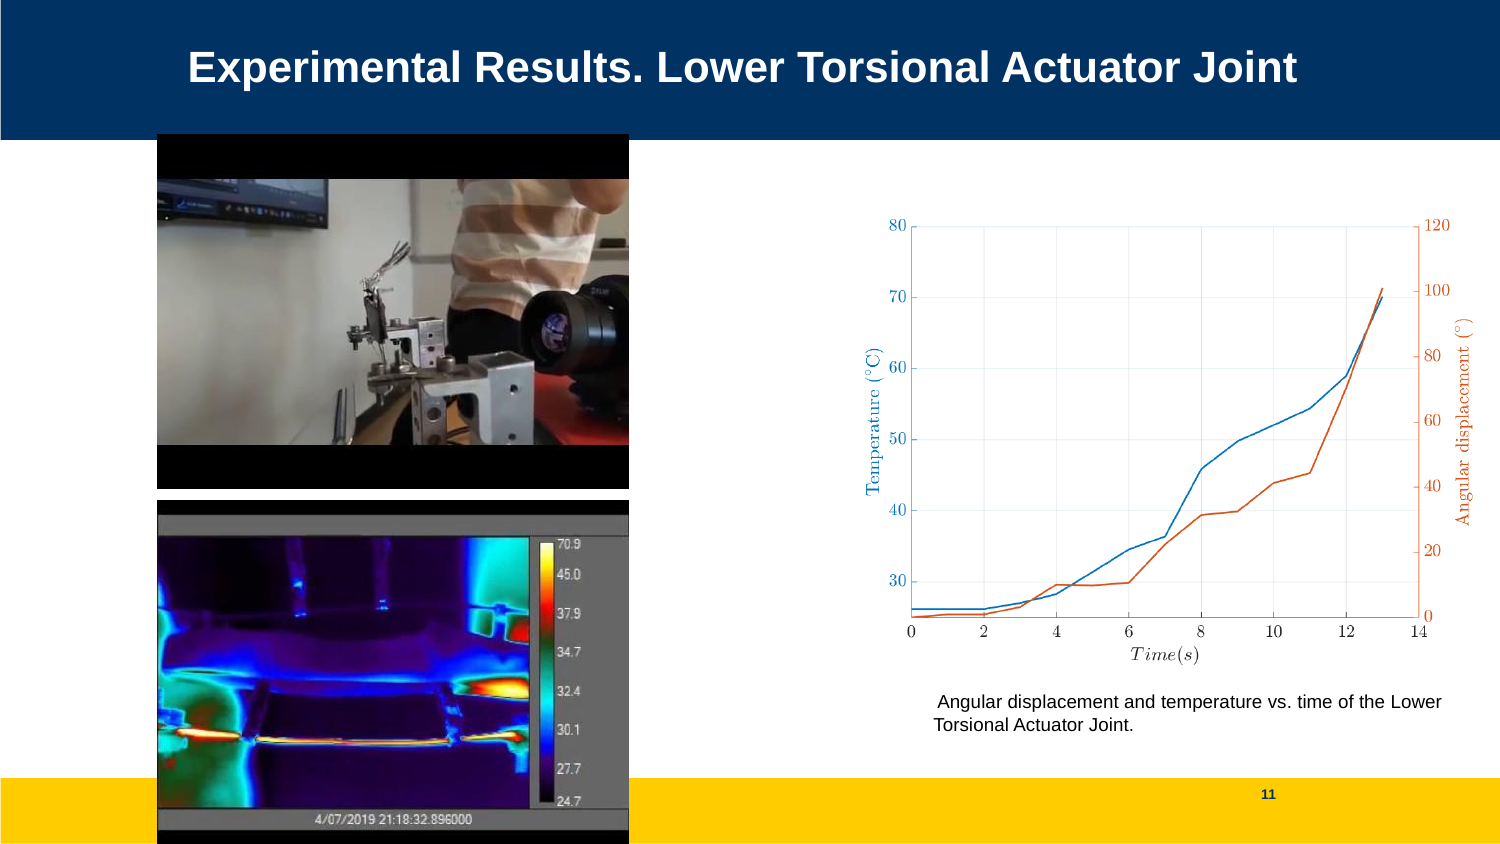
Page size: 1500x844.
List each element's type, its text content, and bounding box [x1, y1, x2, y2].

picture [156, 134, 630, 489]
text_box Angular displacement and temperature vs. time of the Lower Torsional Actuator Joint. [918, 677, 1464, 736]
picture [156, 500, 630, 844]
slide_number ‹#› [1112, 778, 1425, 835]
picture [860, 205, 1478, 669]
title Experimental Results. Lower Torsional Actuator Joint [103, 0, 1383, 135]
